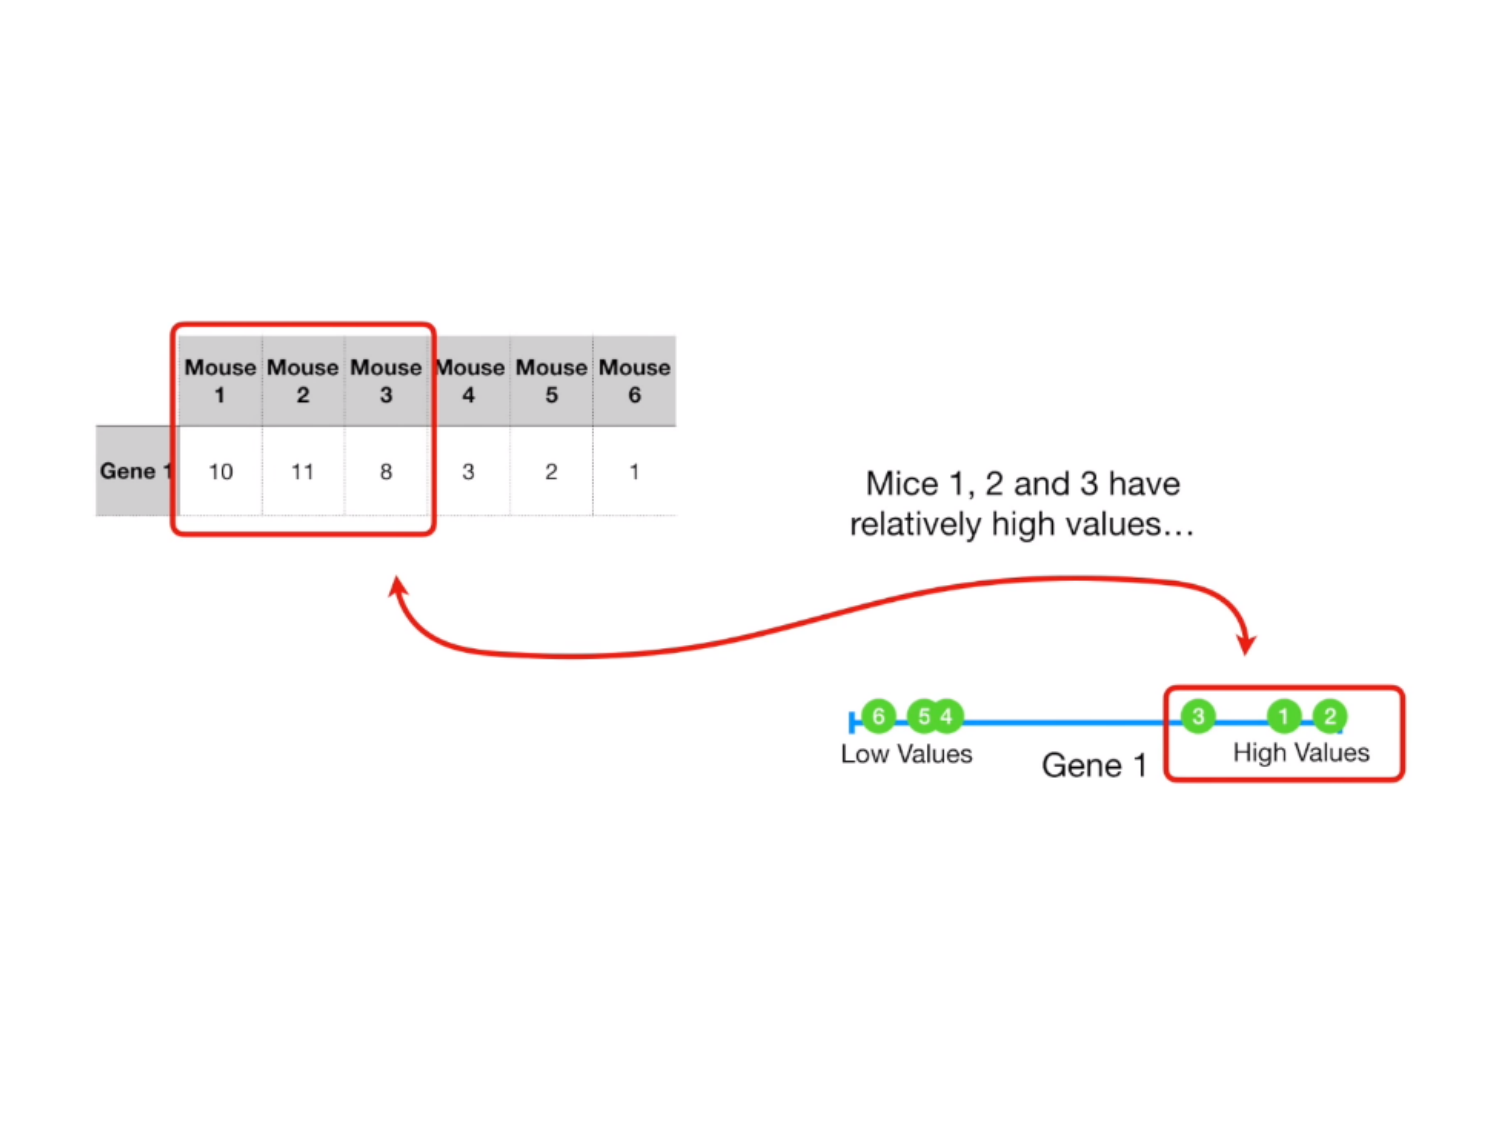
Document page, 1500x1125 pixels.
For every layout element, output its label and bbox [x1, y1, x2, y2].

list [76, 231, 1427, 870]
